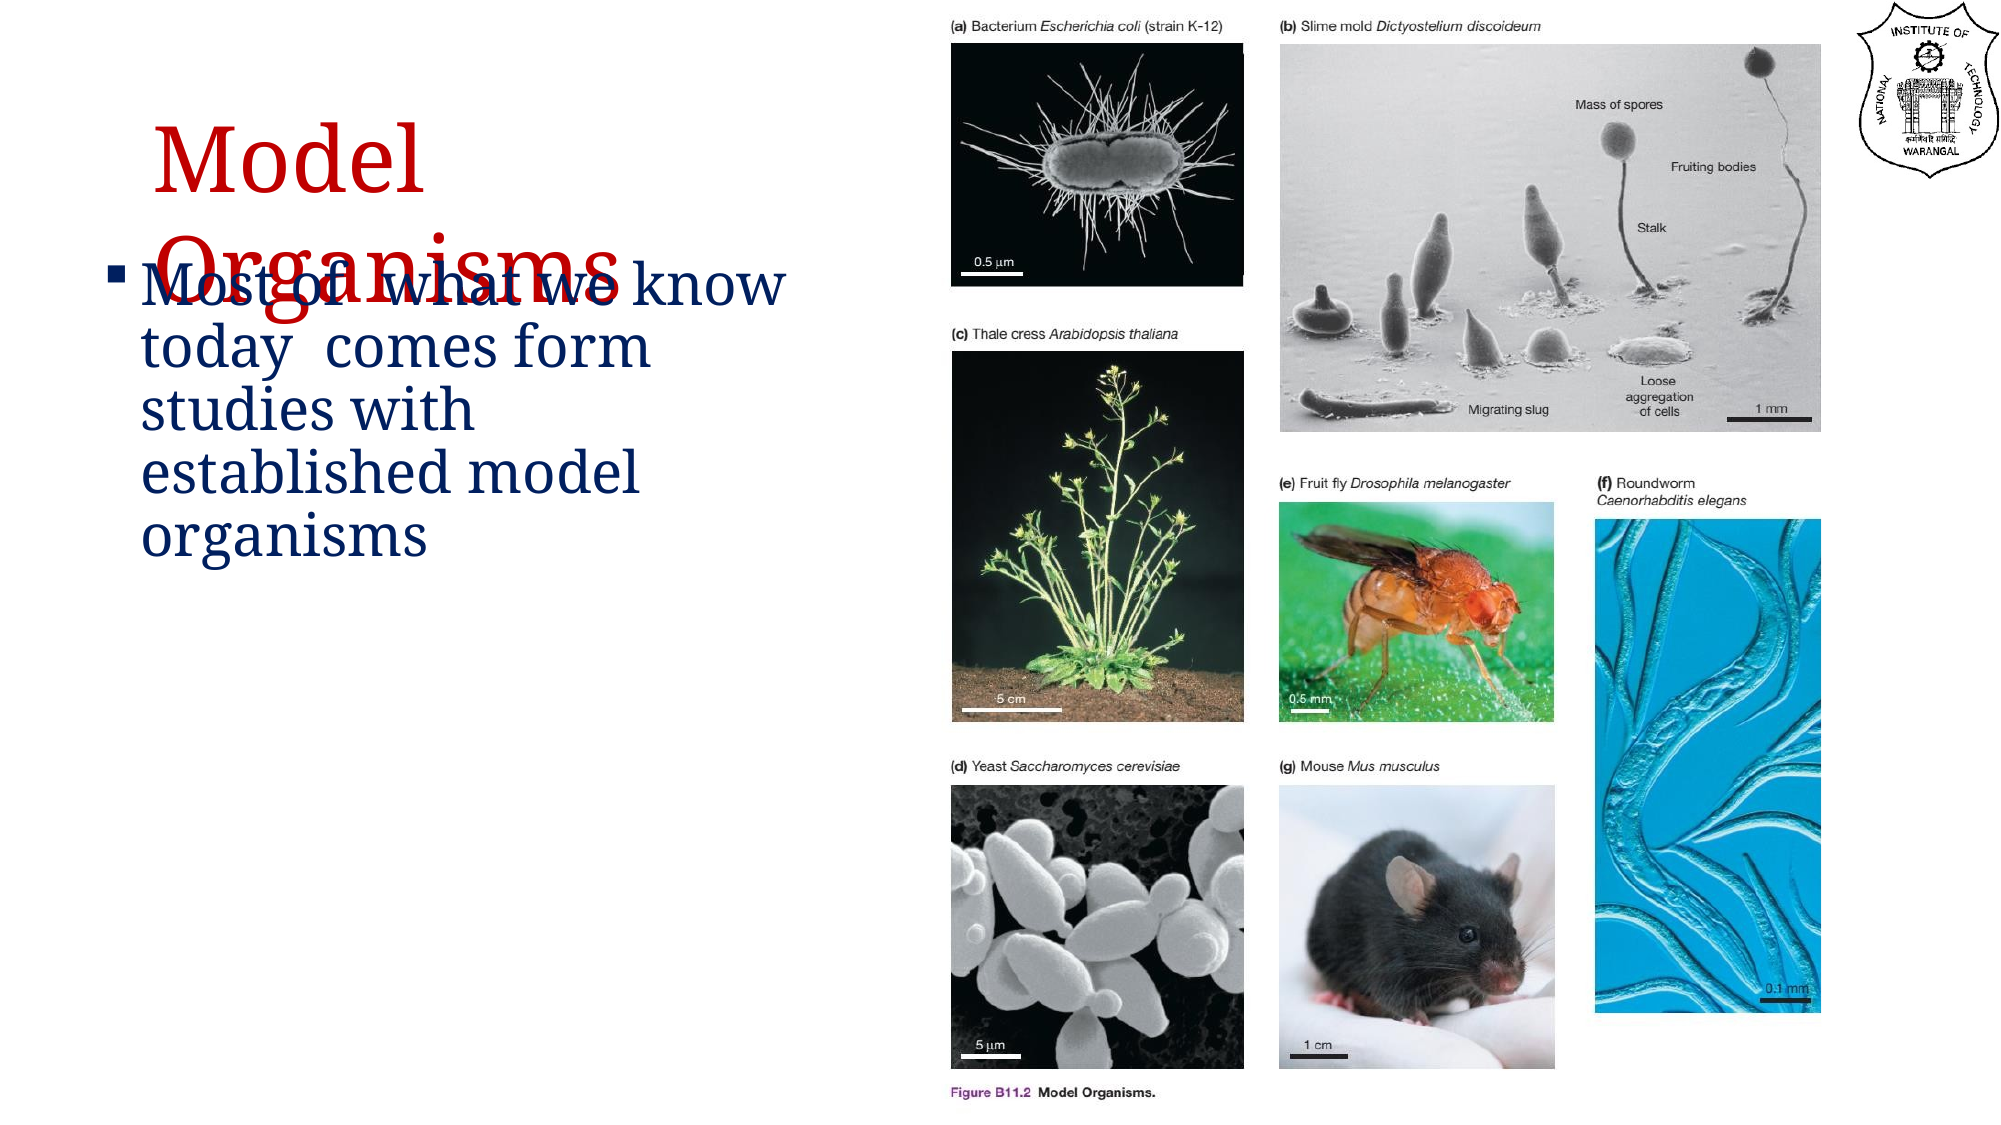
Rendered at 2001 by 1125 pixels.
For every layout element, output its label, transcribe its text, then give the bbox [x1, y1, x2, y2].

picture [1856, 1, 2000, 179]
text_box Most of what we know today comes form studies with established model organisms [100, 243, 808, 569]
text_box [941, 14, 1822, 1114]
title Model Organisms [150, 99, 794, 243]
